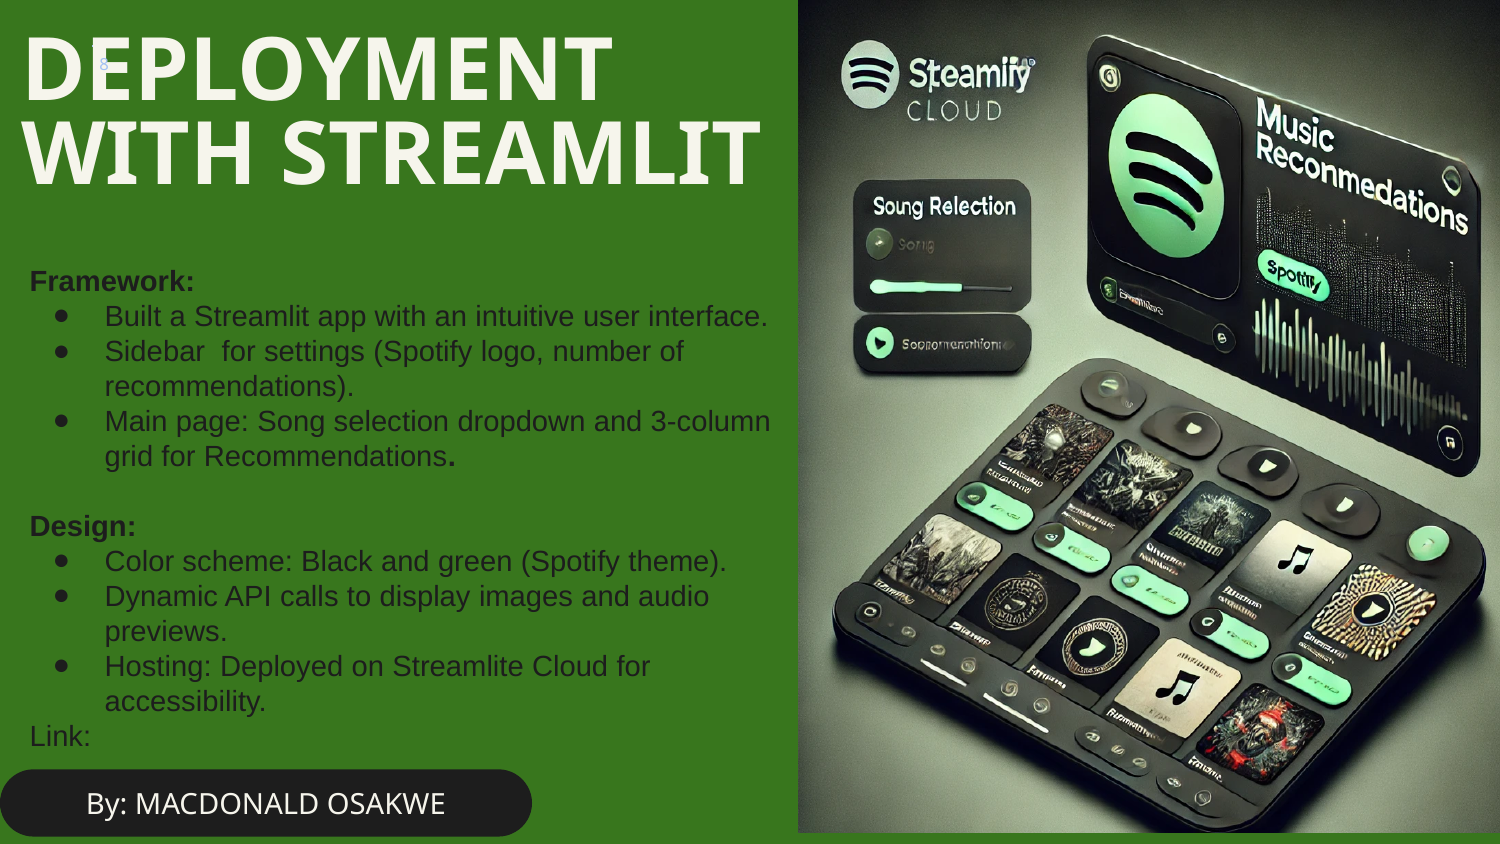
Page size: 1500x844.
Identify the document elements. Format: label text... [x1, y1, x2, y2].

picture [798, 0, 1500, 833]
list Framework: Built a Streamlit app with an intuitive user interface. Sidebar for settings (Spotify logo, number of recommendations). Main page: Song selection dropdown and 3-column grid for Recommendations. Design: Color scheme: Black and green (Spotify theme). Dynamic API calls to display images and audio previews. Hosting: Deployed on Streamlite Cloud for accessibility. Link: [14, 212, 793, 770]
text_box By: MACDONALD OSAKWE [0, 769, 533, 837]
title DEPLOYMENT WITH STREAMLIT [5, 18, 793, 216]
slide_number ‹#› [69, 33, 140, 98]
